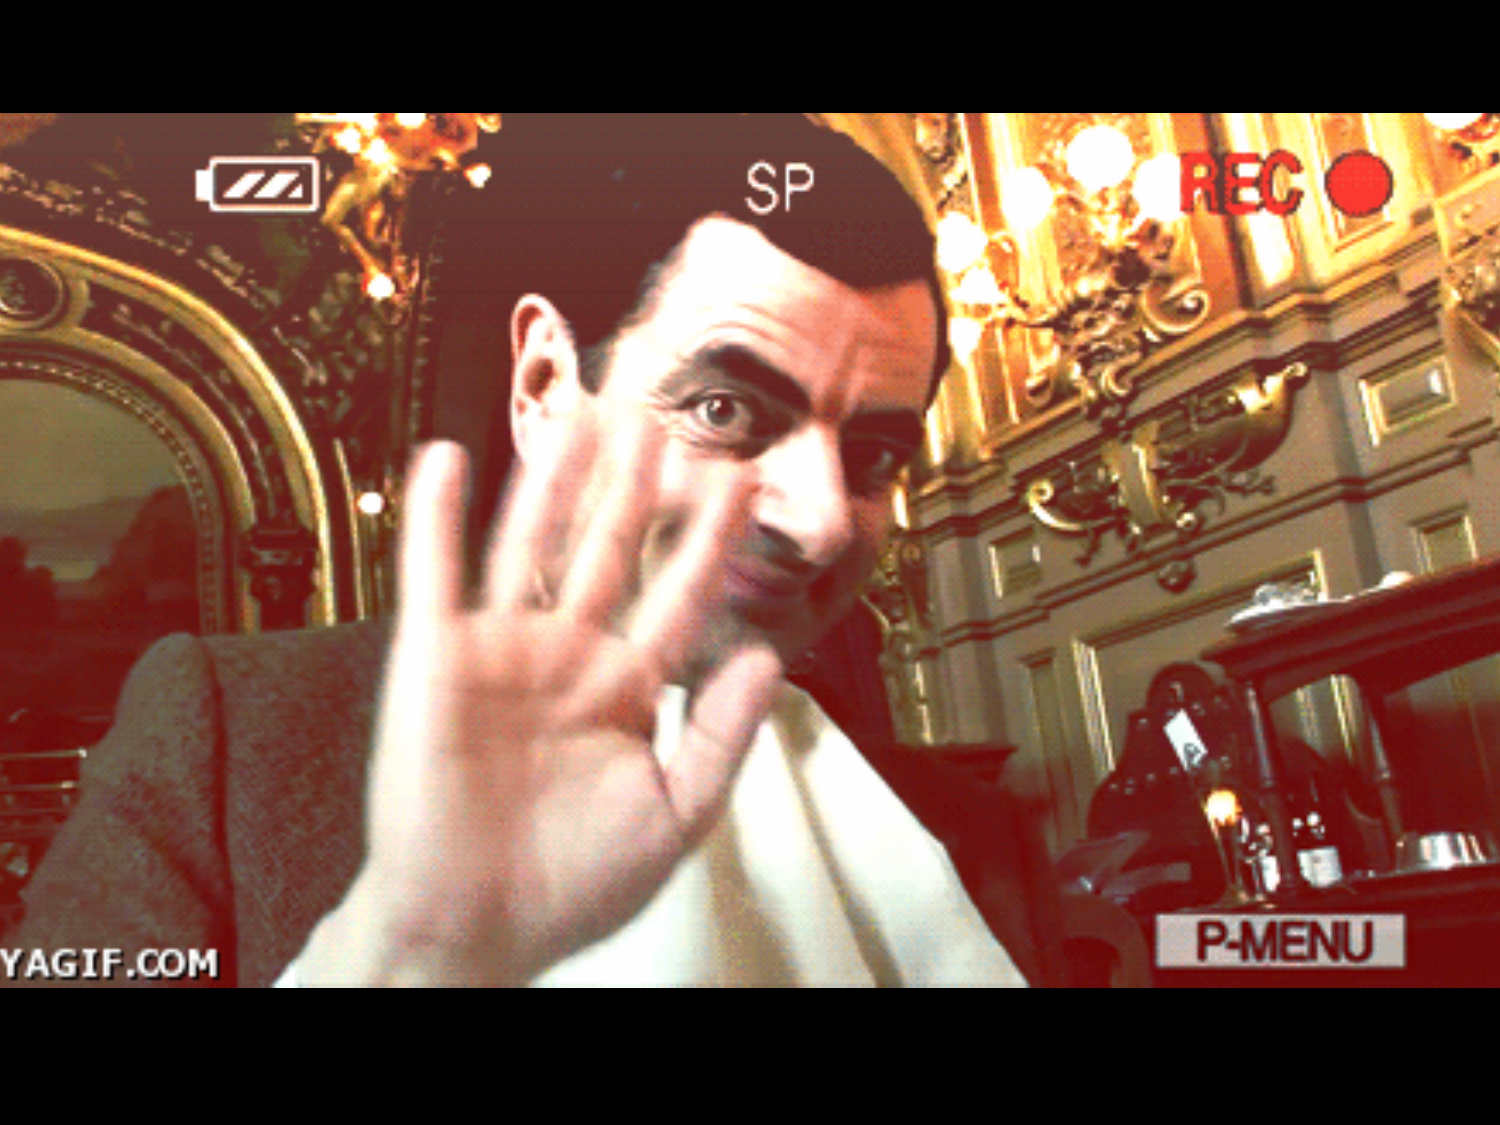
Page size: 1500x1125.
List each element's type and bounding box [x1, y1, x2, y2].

list [0, 113, 1500, 988]
